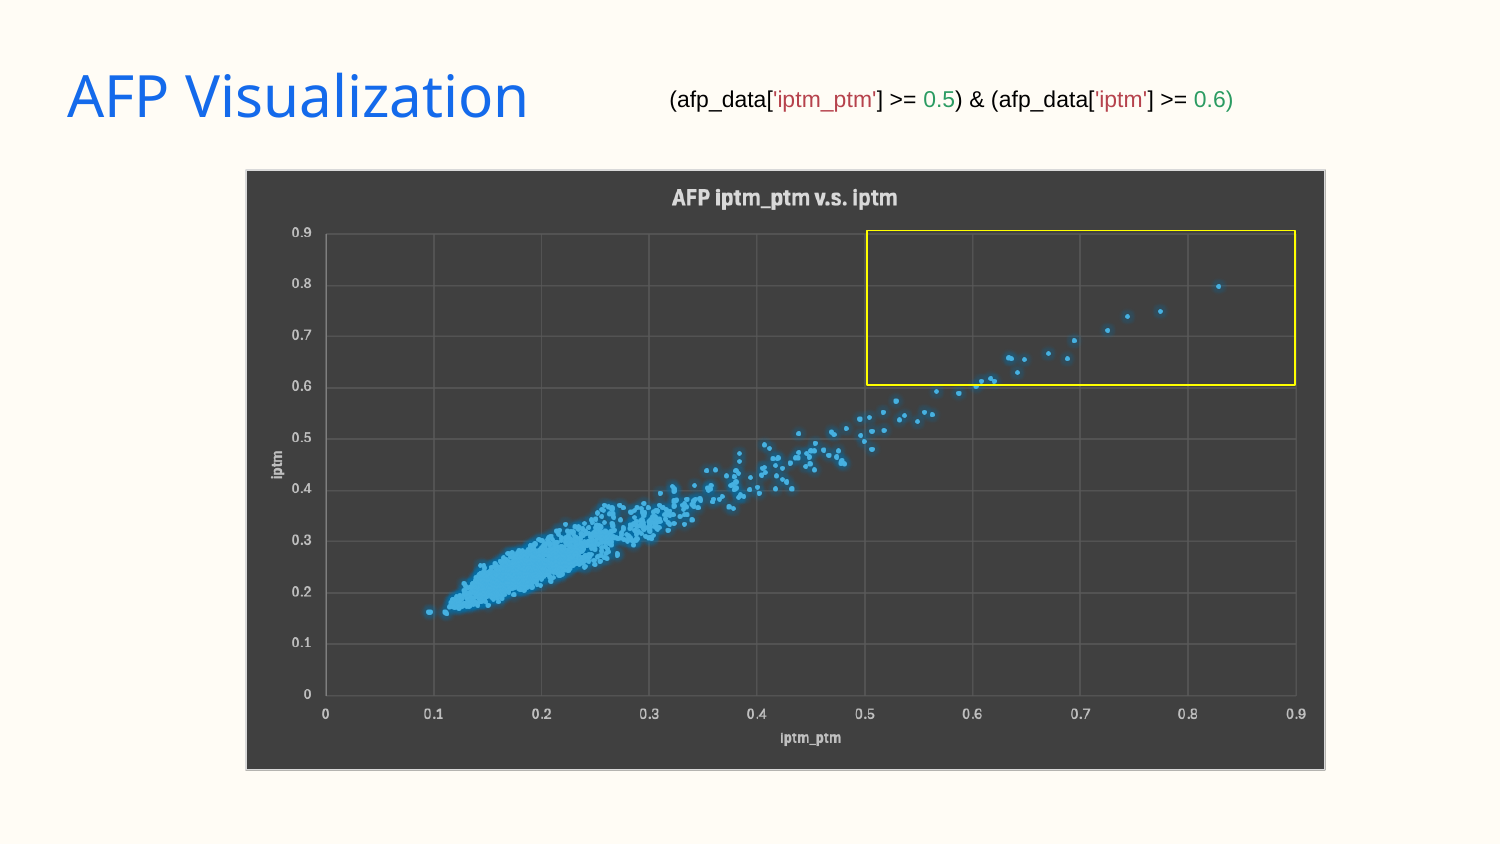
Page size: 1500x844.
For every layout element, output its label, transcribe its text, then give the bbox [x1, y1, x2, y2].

title AFP Visualization [52, 44, 719, 216]
text_box (afp_data['iptm_ptm'] >= 0.5) & (afp_data['iptm'] >= 0.6) [654, 65, 1309, 128]
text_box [245, 168, 1327, 771]
